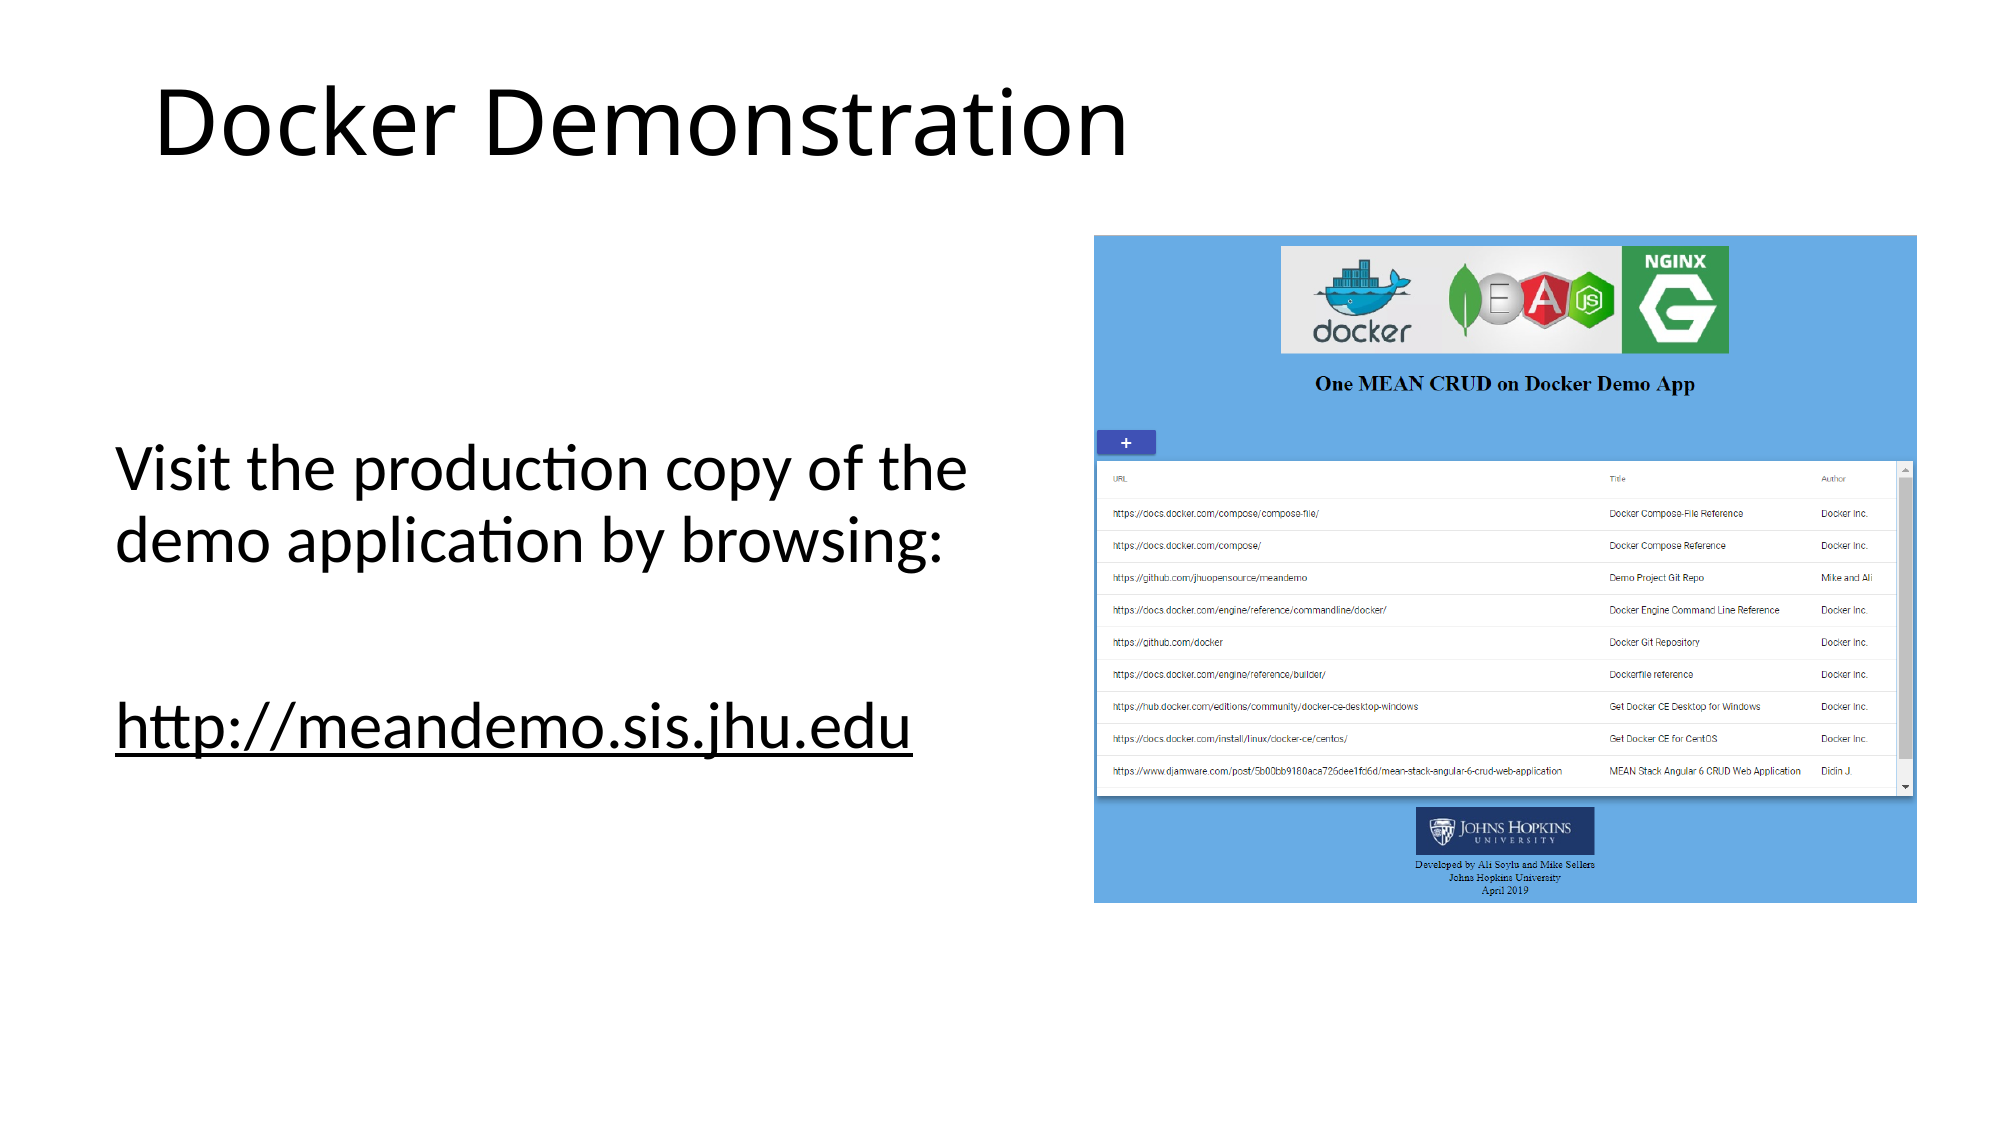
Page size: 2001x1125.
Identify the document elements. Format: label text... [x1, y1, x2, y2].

title Docker Demonstration [137, 16, 1863, 235]
list Visit the production copy of the demo application by browsing: http://meandemo.sis.jhu.edu [100, 338, 1065, 771]
picture [1094, 234, 1917, 903]
